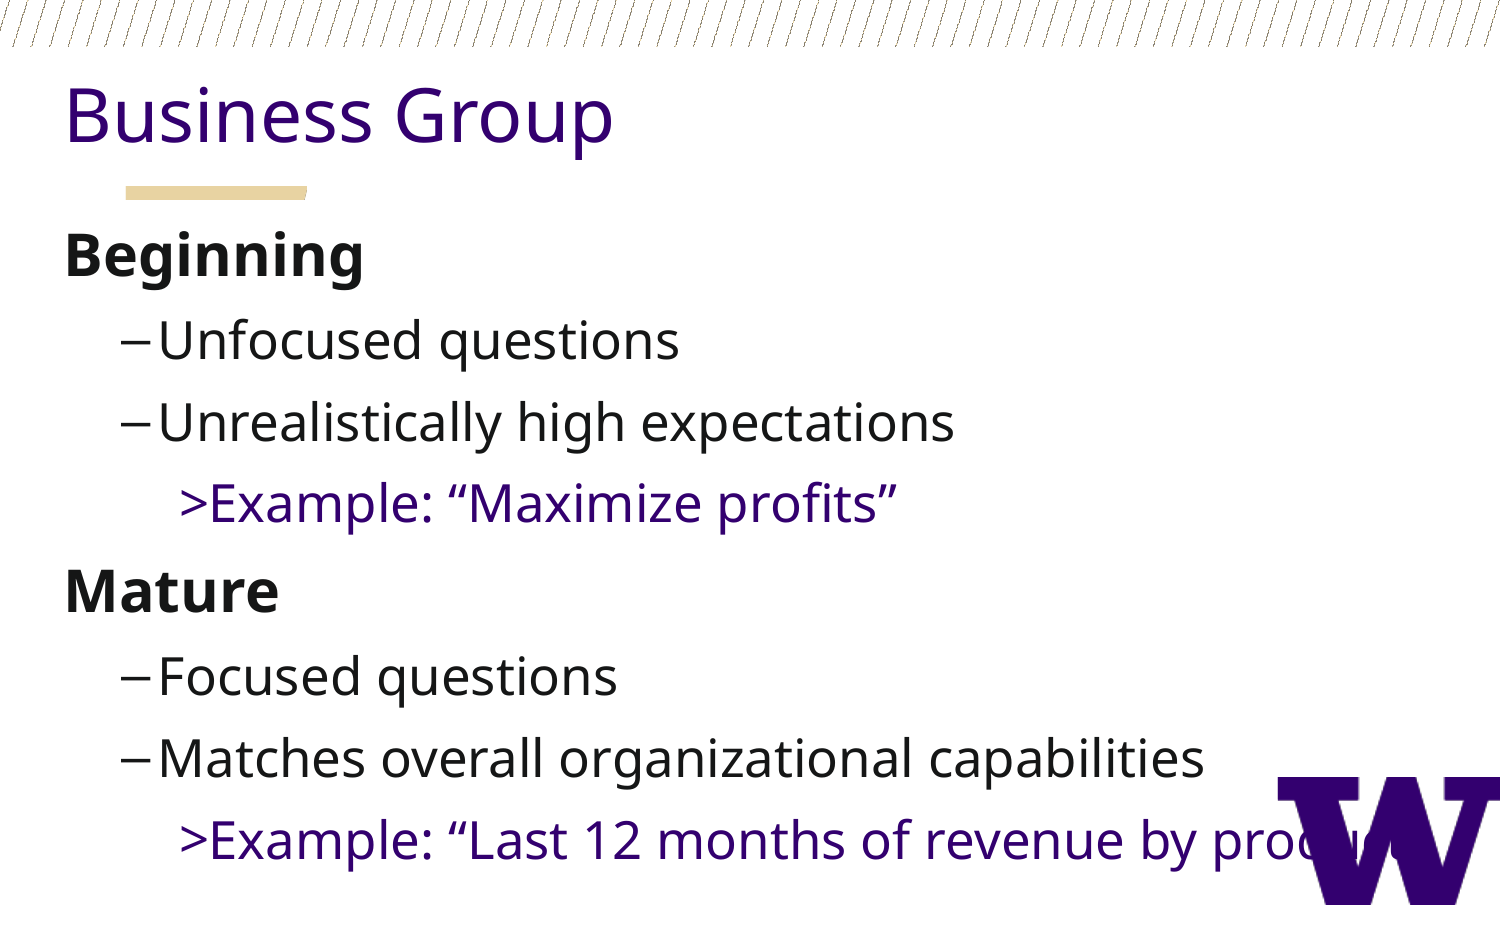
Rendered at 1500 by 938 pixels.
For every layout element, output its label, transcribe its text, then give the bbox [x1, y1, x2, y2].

picture [0, 0, 1500, 47]
list Beginning Unfocused questions Unrealistically high expectations Example: “Maximize profits” Mature Focused questions Matches overall organizational capabilities Example: “Last 12 months of revenue by product” [48, 199, 1453, 938]
list Business Group [48, 37, 1453, 199]
